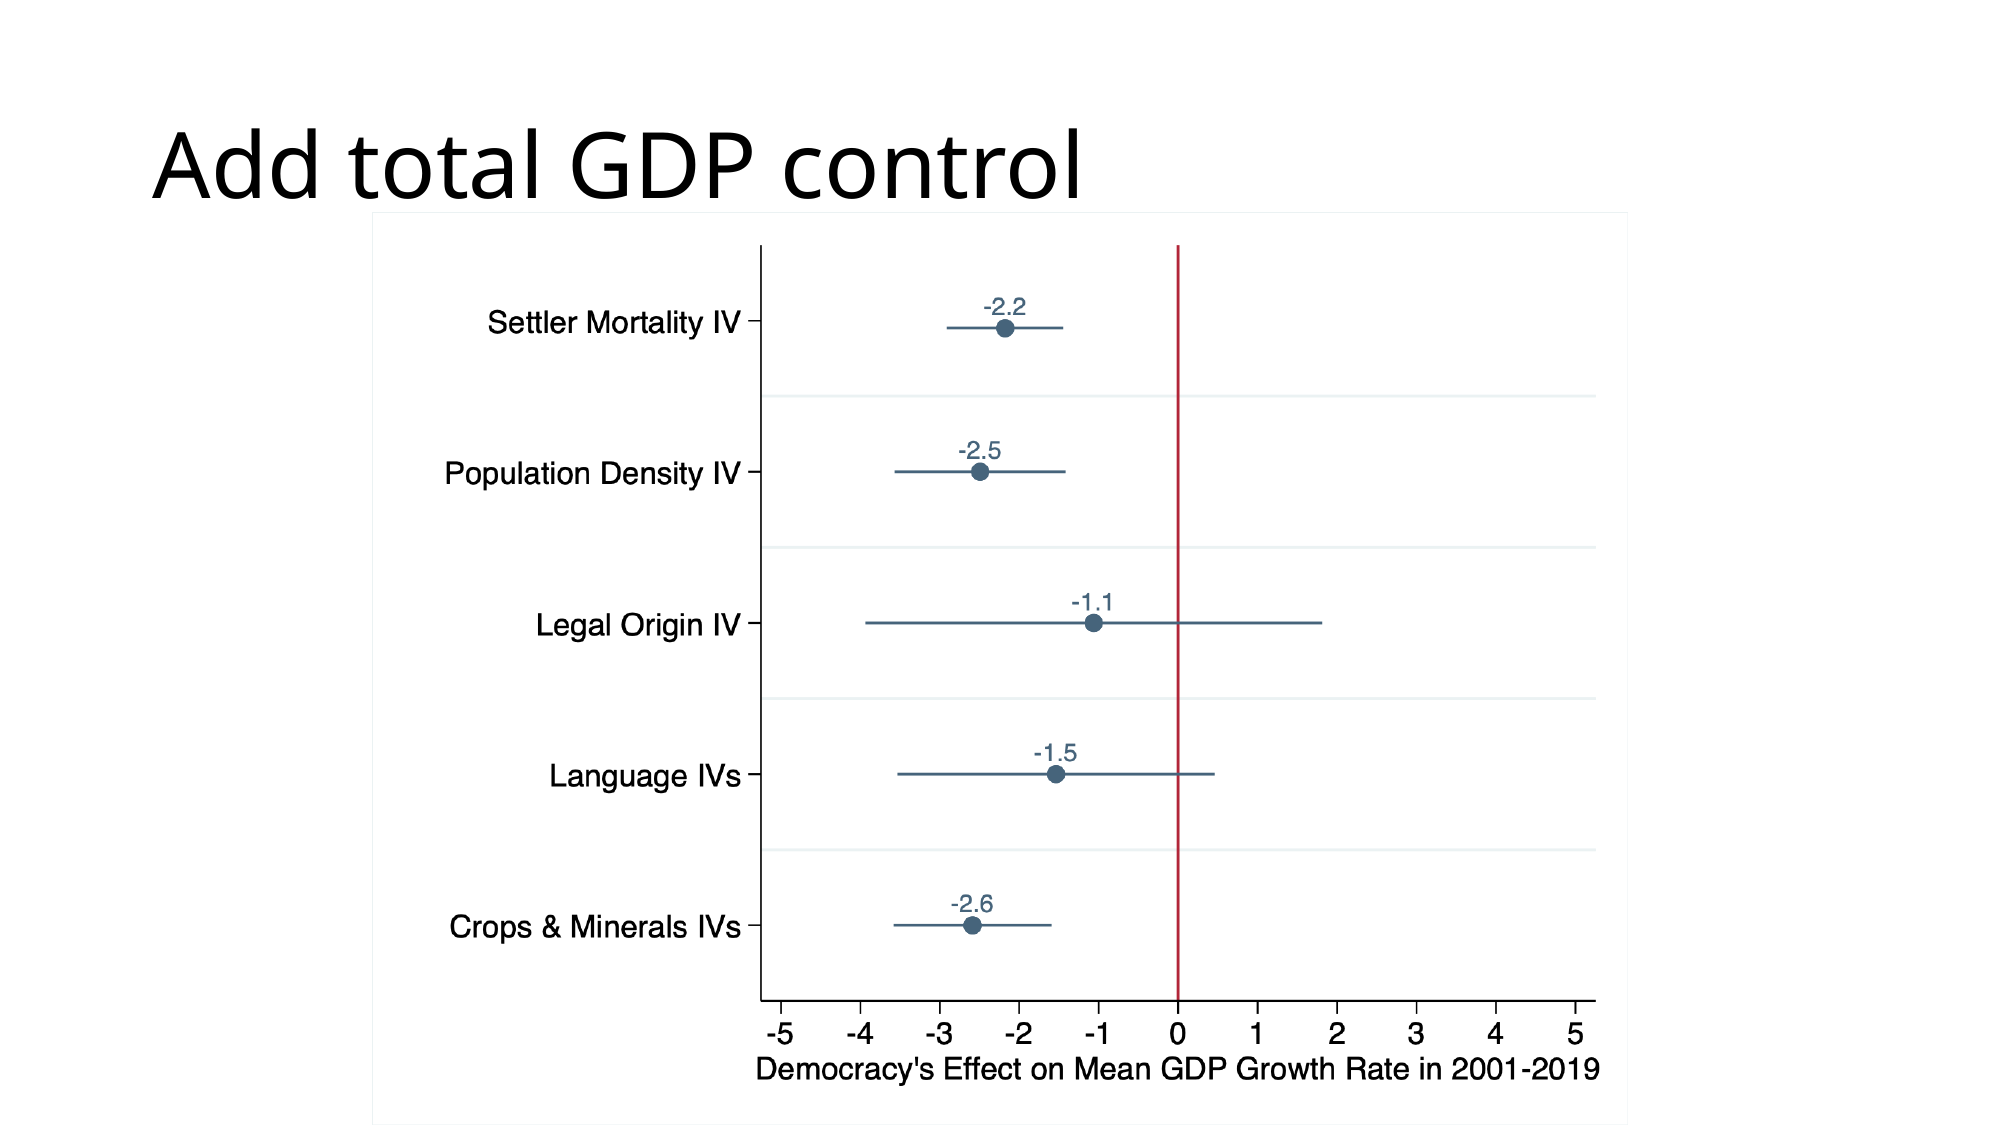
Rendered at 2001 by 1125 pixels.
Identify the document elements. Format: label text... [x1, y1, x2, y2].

picture [372, 212, 1628, 1125]
title Add total GDP control [137, 59, 1863, 278]
